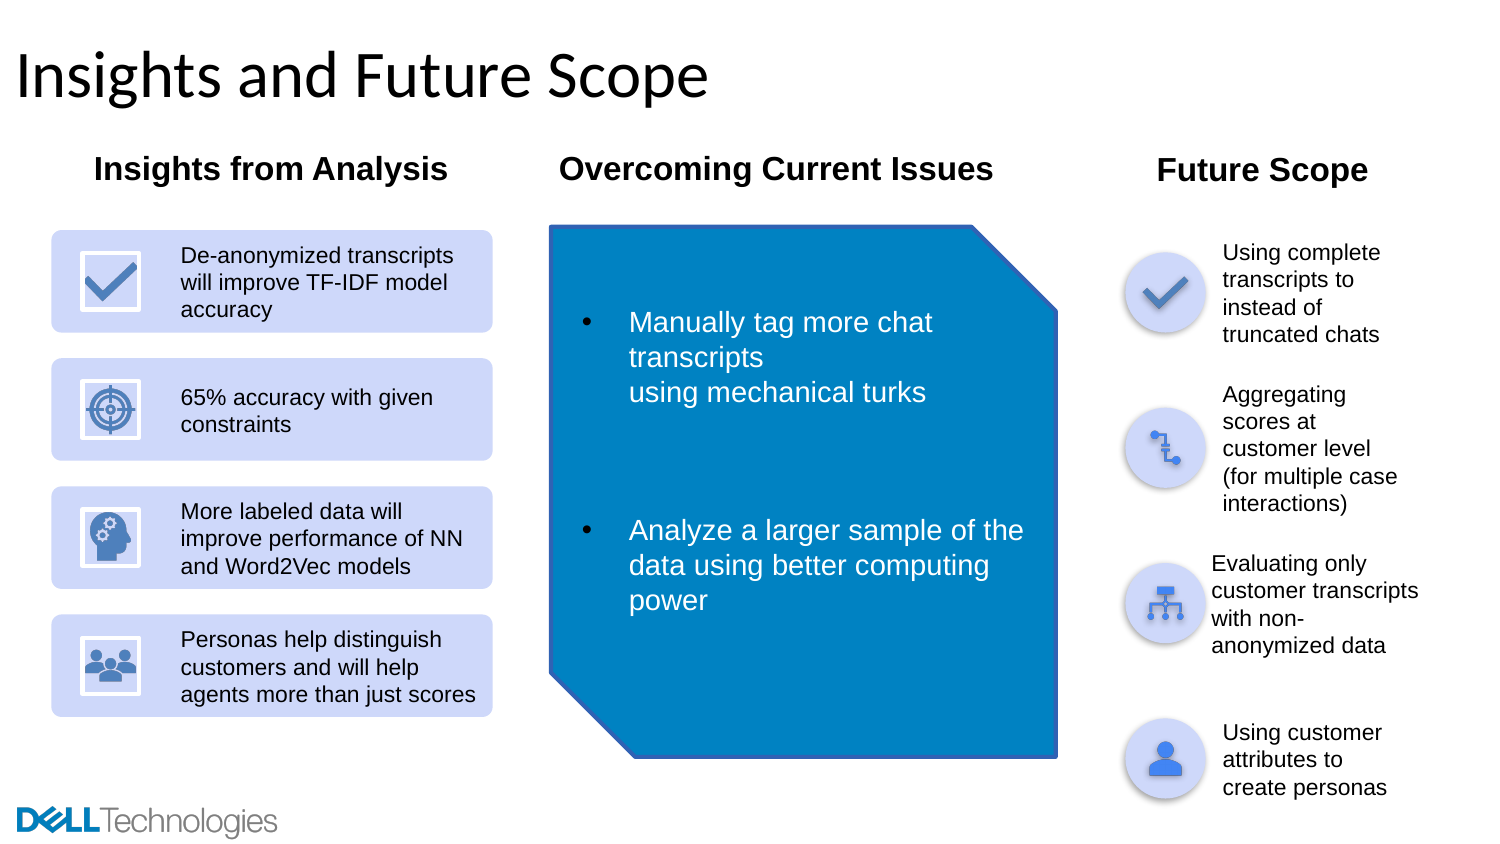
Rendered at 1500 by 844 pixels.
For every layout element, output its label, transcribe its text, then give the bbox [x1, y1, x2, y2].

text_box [1048, 251, 1500, 799]
text_box Future Scope [1037, 140, 1489, 196]
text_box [51, 229, 493, 718]
text_box Insights from Analysis [34, 139, 508, 195]
title Insights and Future Scope [0, 1, 1500, 140]
text_box Overcoming Current Issues [528, 139, 1026, 195]
picture [0, 786, 316, 844]
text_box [550, 226, 1056, 758]
